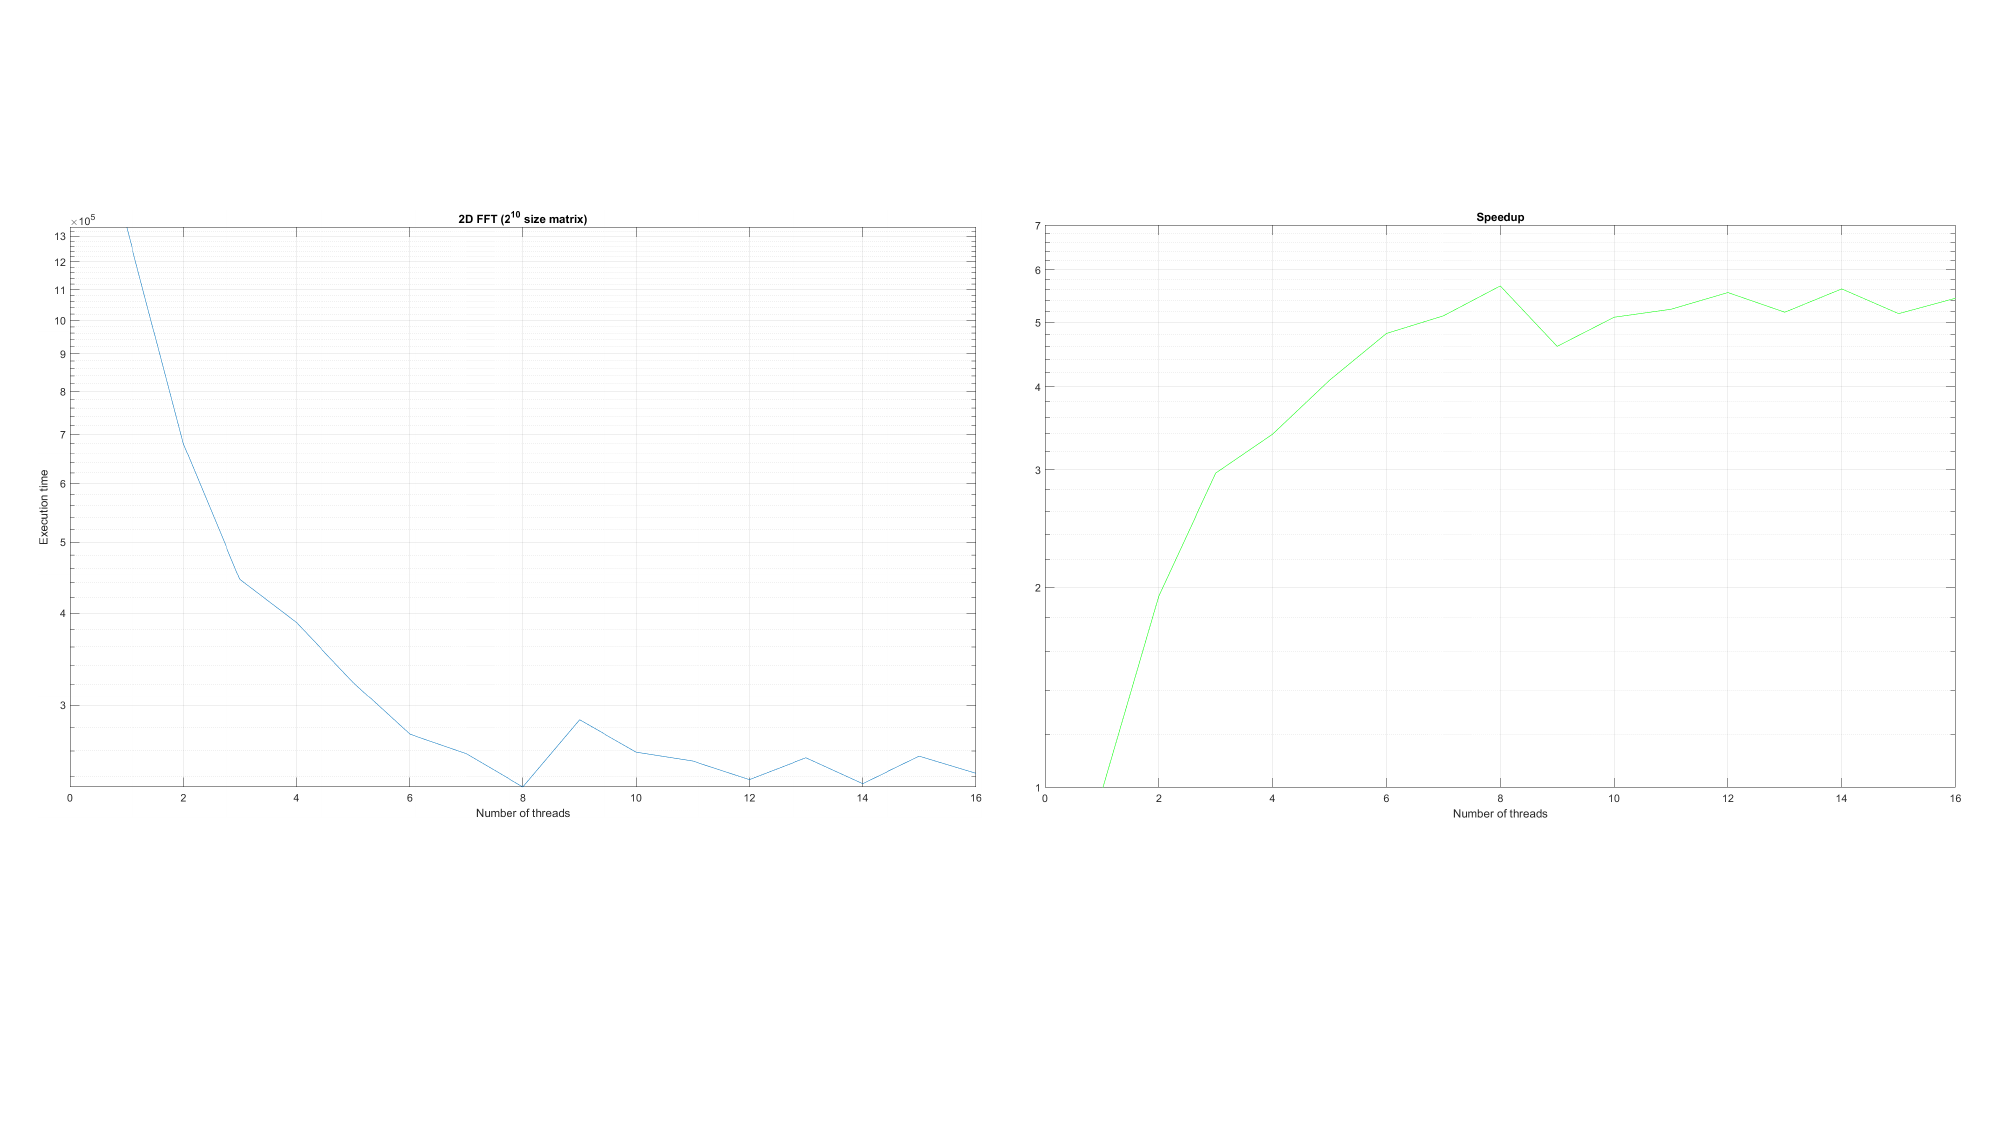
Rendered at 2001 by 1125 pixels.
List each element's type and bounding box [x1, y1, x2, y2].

picture [38, 210, 982, 818]
picture [1034, 211, 1962, 819]
